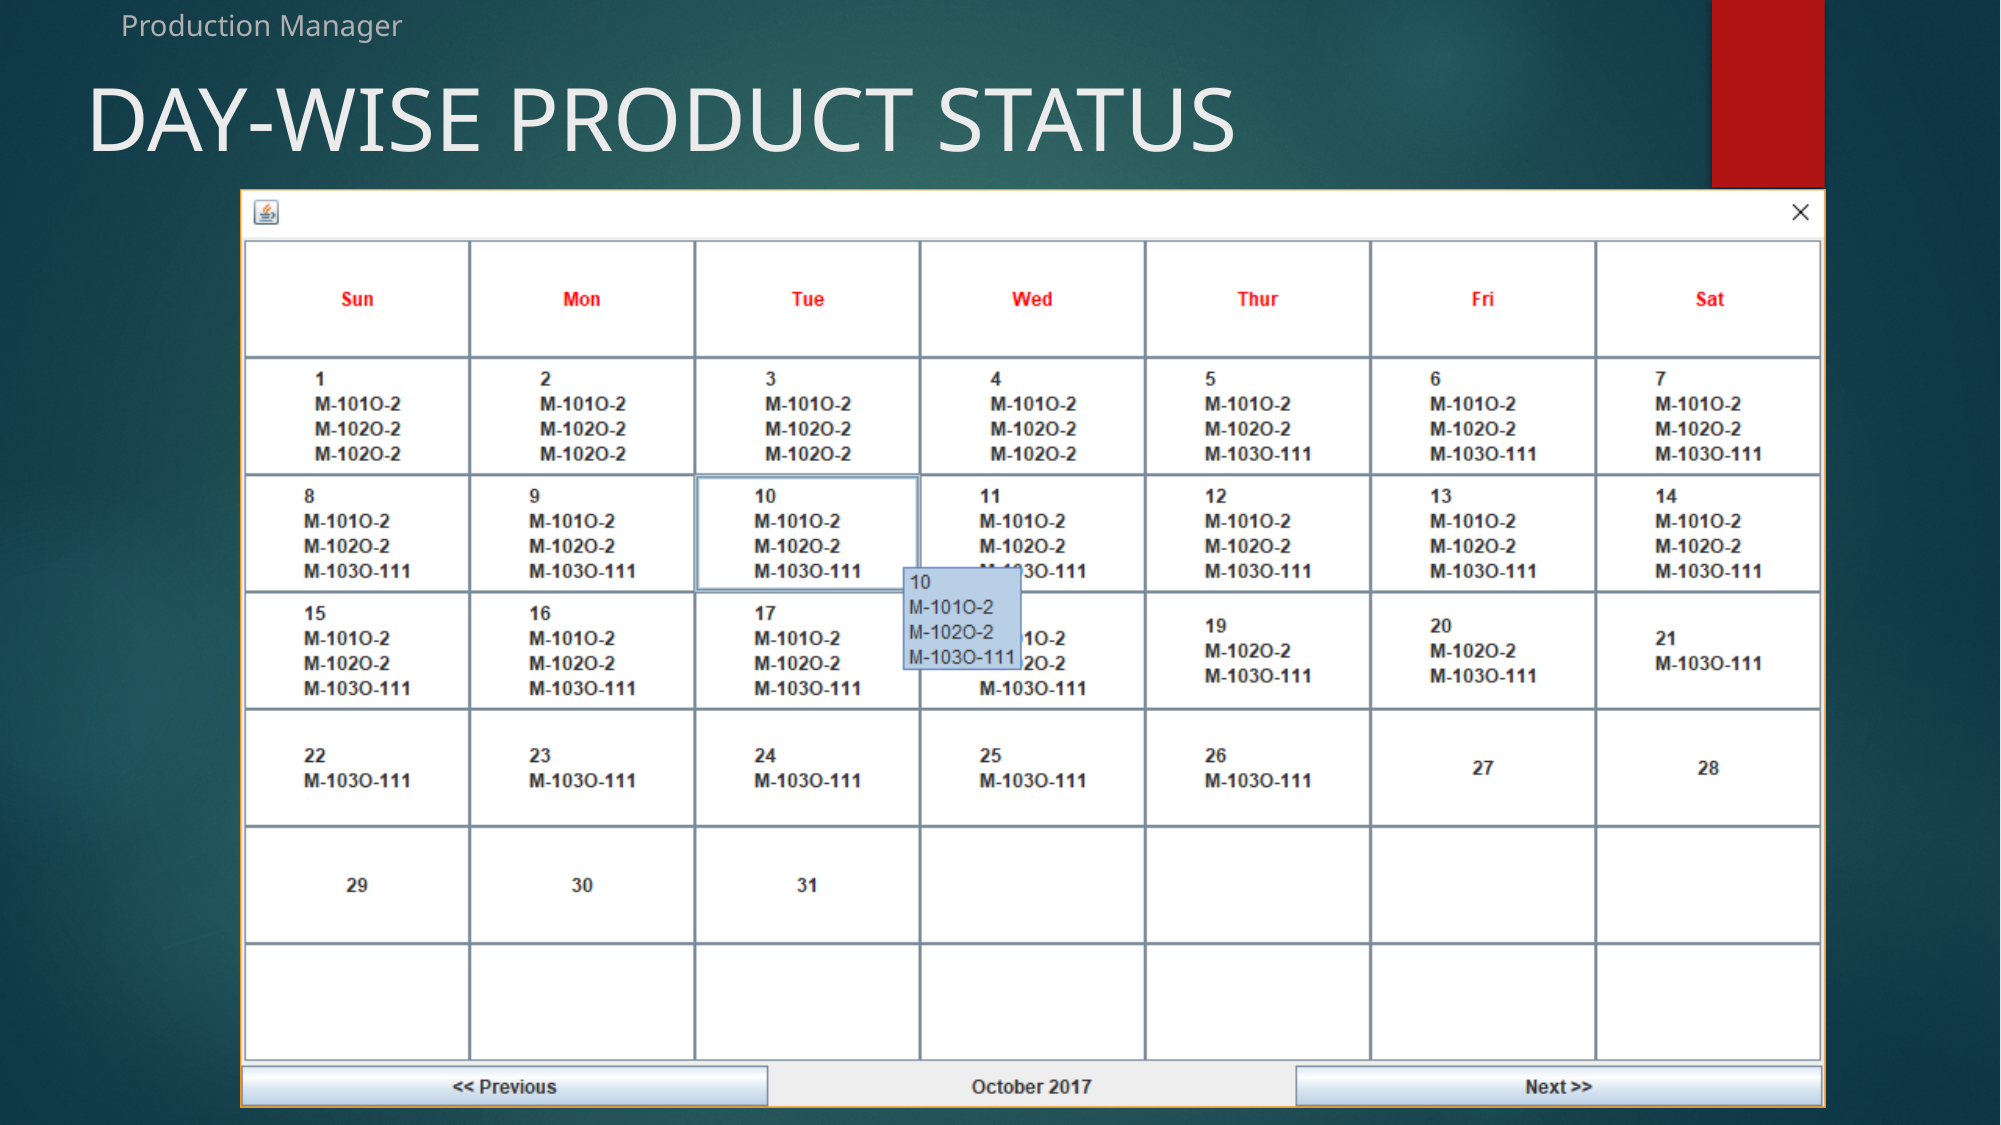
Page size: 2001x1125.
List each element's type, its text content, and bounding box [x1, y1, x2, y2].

picture [0, 188, 1826, 1125]
text_box Production Manager [105, 0, 1649, 54]
title DAY-WISE PRODUCT STATUS [70, 56, 1614, 190]
